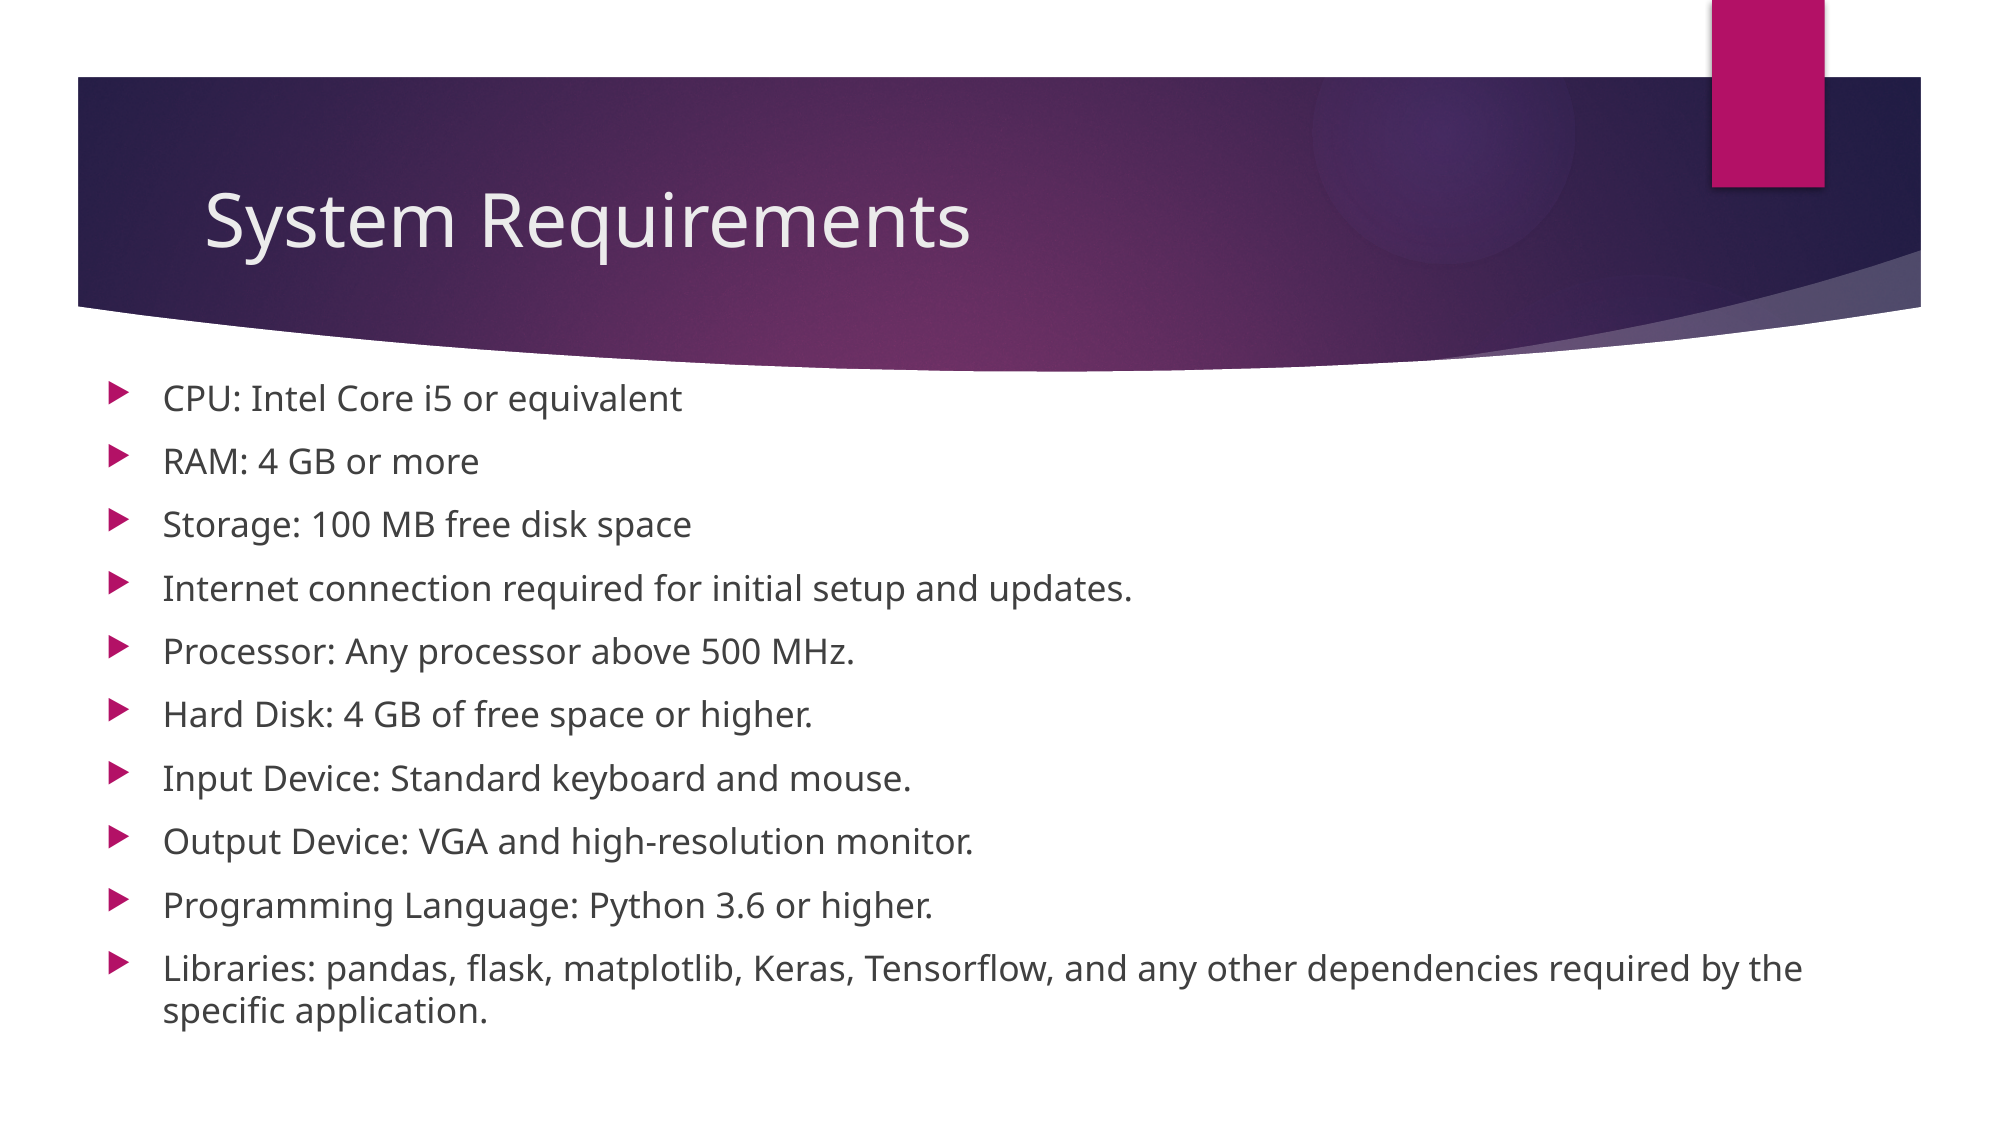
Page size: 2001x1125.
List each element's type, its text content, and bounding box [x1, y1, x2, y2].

list CPU: Intel Core i5 or equivalent RAM: 4 GB or more Storage: 100 MB free disk space Internet connection required for initial setup and updates. Processor: Any processor above 500 MHz. Hard Disk: 4 GB of free space or higher. Input Device: Standard keyboard and mouse. Output Device: VGA and high-resolution monitor. Programming Language: Python 3.6 or higher. Libraries: pandas, flask, matplotlib, Keras, Tensorflow, and any other dependencies required by the specific application. [91, 368, 1909, 1035]
title System Requirements [189, 159, 1627, 276]
